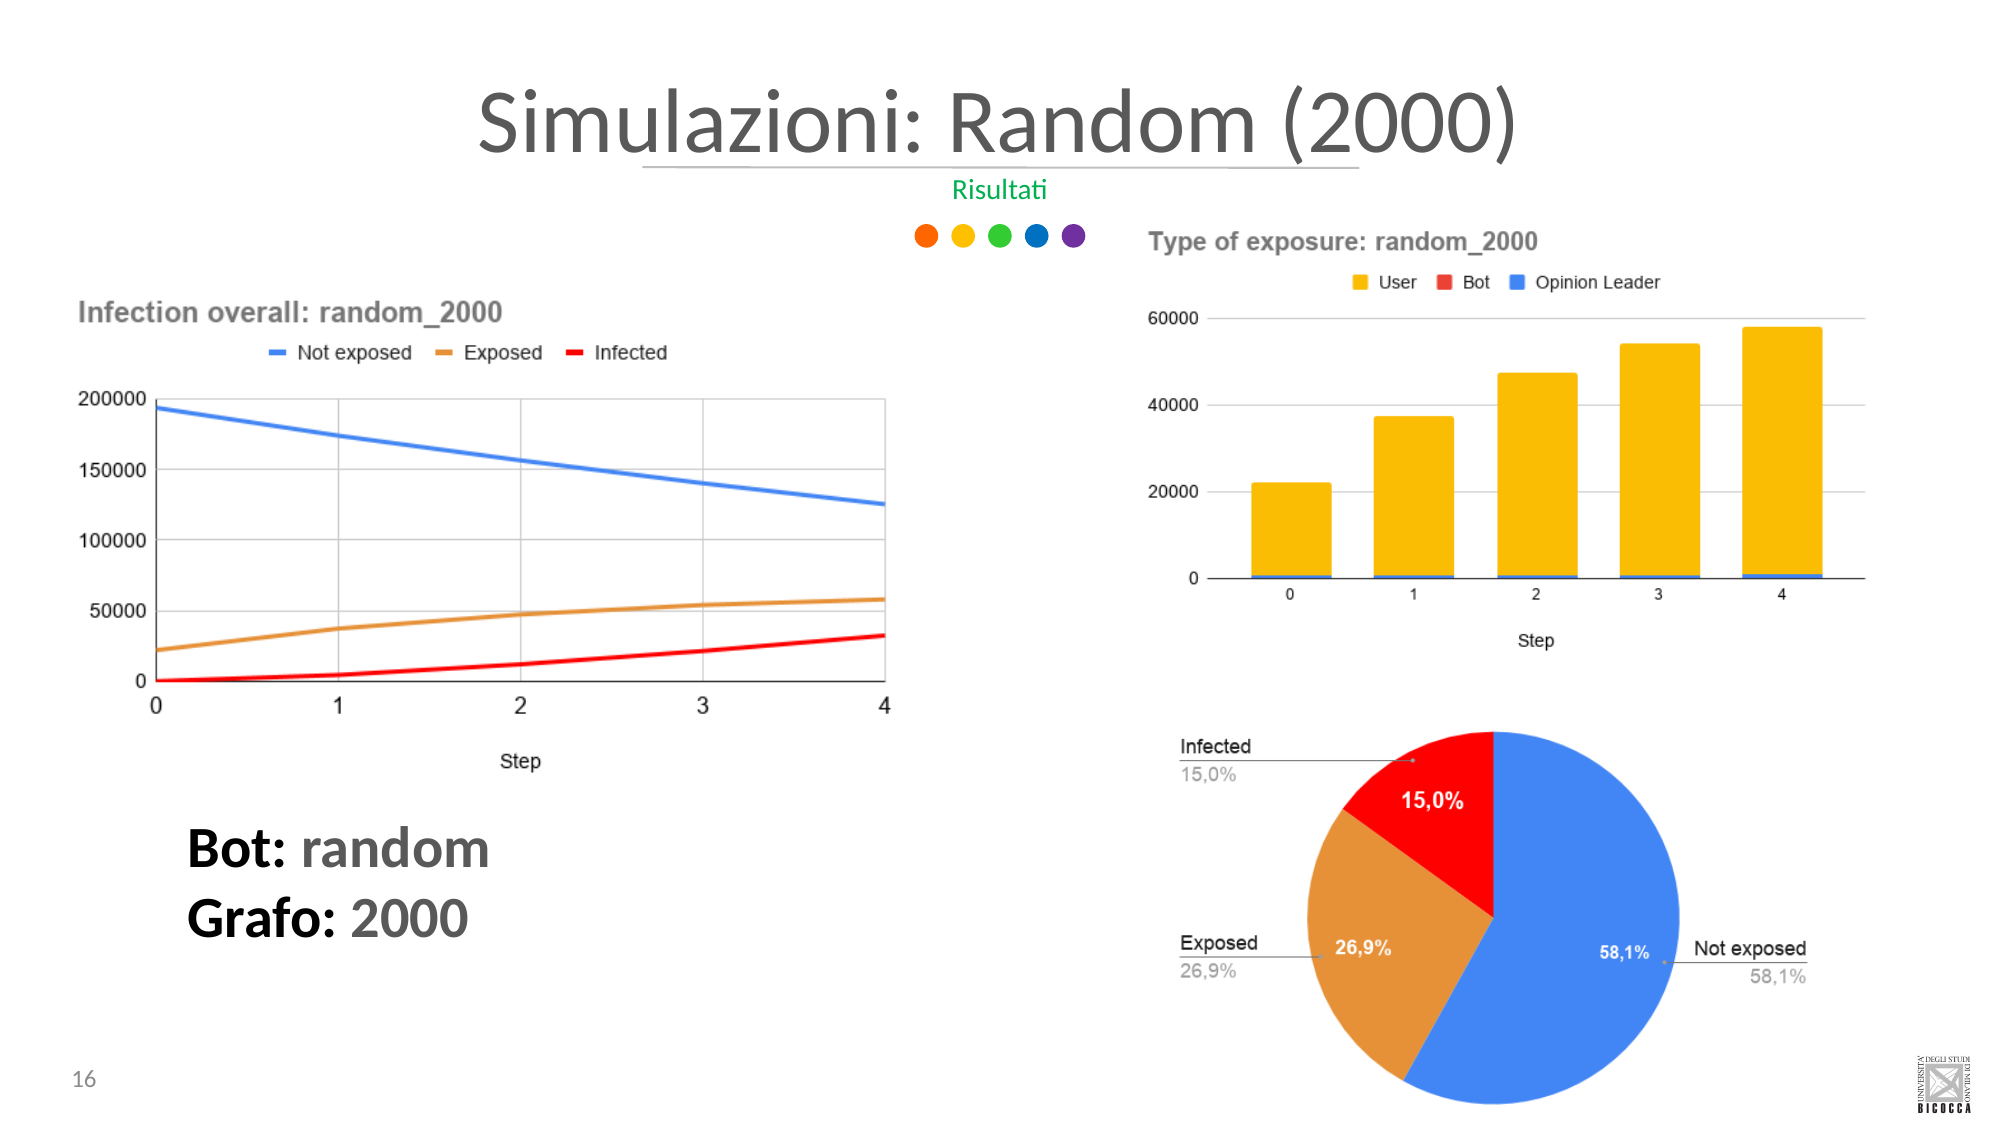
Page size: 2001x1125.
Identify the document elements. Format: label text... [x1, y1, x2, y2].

picture [1128, 202, 1885, 675]
picture [1162, 711, 1825, 1125]
text_box Bot: random Grafo: 2000 [173, 801, 893, 957]
slide_number 16 [56, 1047, 507, 1107]
list Risultati [624, 166, 1376, 217]
picture [1913, 1054, 1975, 1115]
title Simulazioni: Random (2000) [137, 56, 1863, 180]
picture [56, 268, 907, 800]
